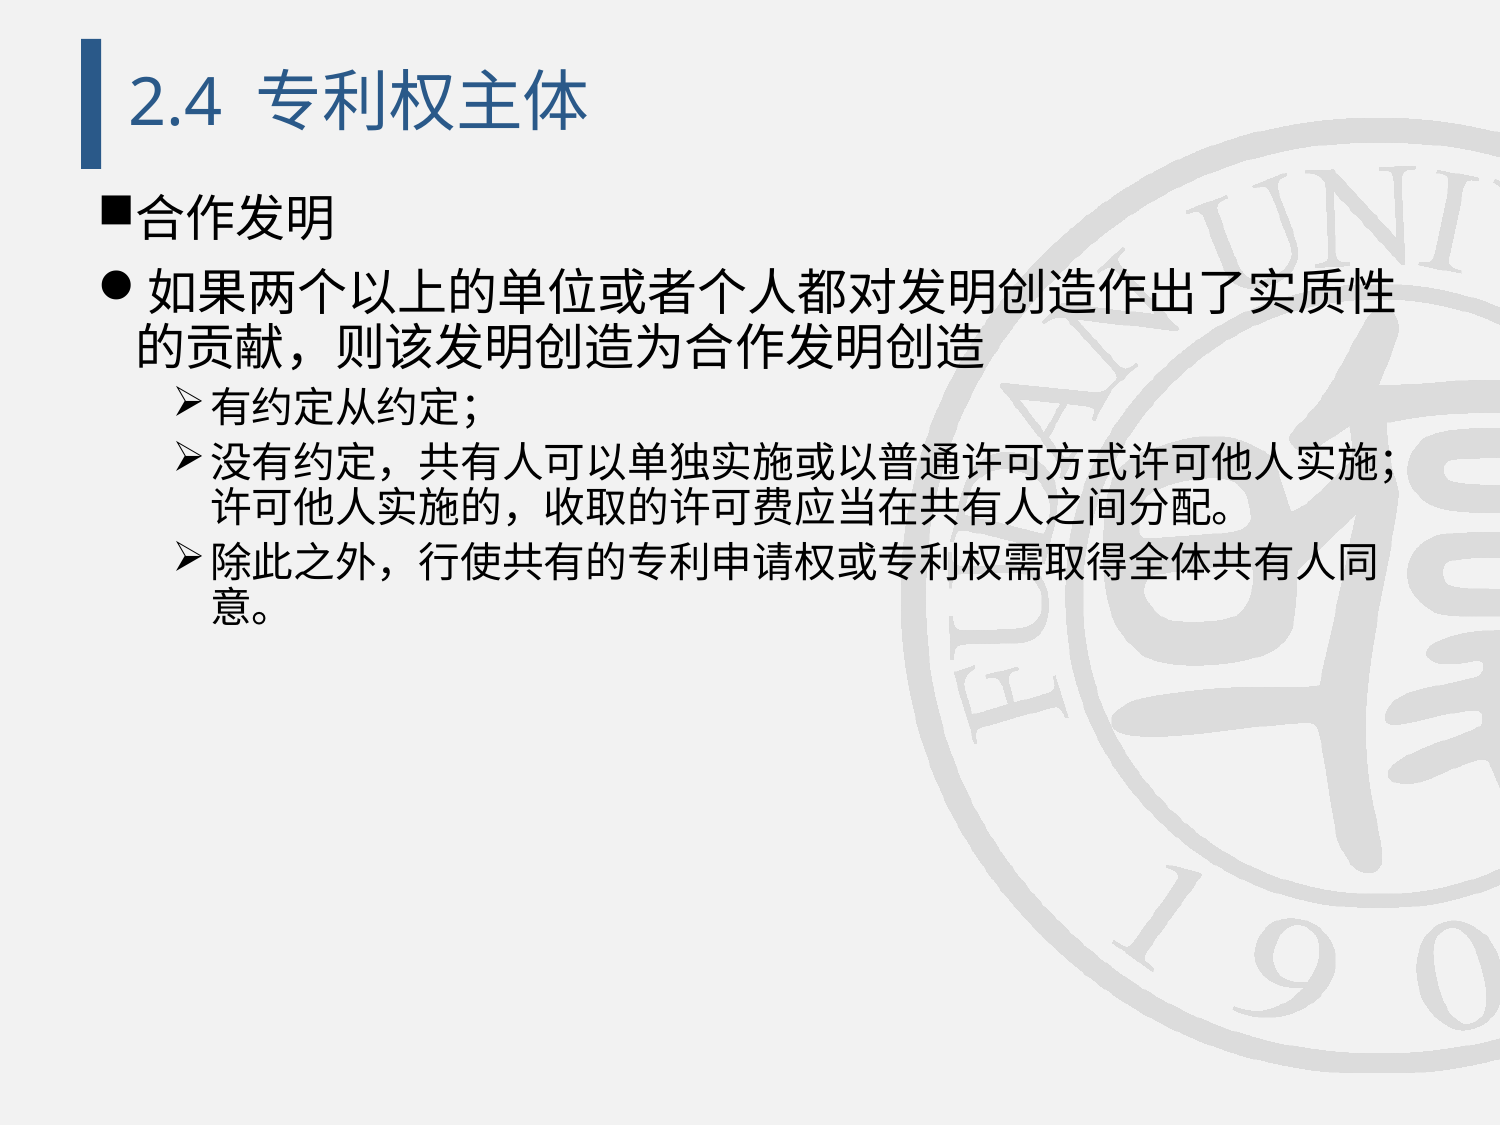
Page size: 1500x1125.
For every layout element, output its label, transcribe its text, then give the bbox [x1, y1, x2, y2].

title 2.4 专利权主体 [113, 49, 1387, 159]
list 合作发明 如果两个以上的单位或者个人都对发明创造作出了实质性的贡献，则该发明创造为合作发明创造 有约定从约定； 没有约定，共有人可以单独实施或以普通许可方式许可他人实施；许可他人实施的，收取的许可费应当在共有人之间分配。 除此之外，行使共有的专利申请权或专利权需取得全体共有人同意。 [82, 185, 1417, 1014]
